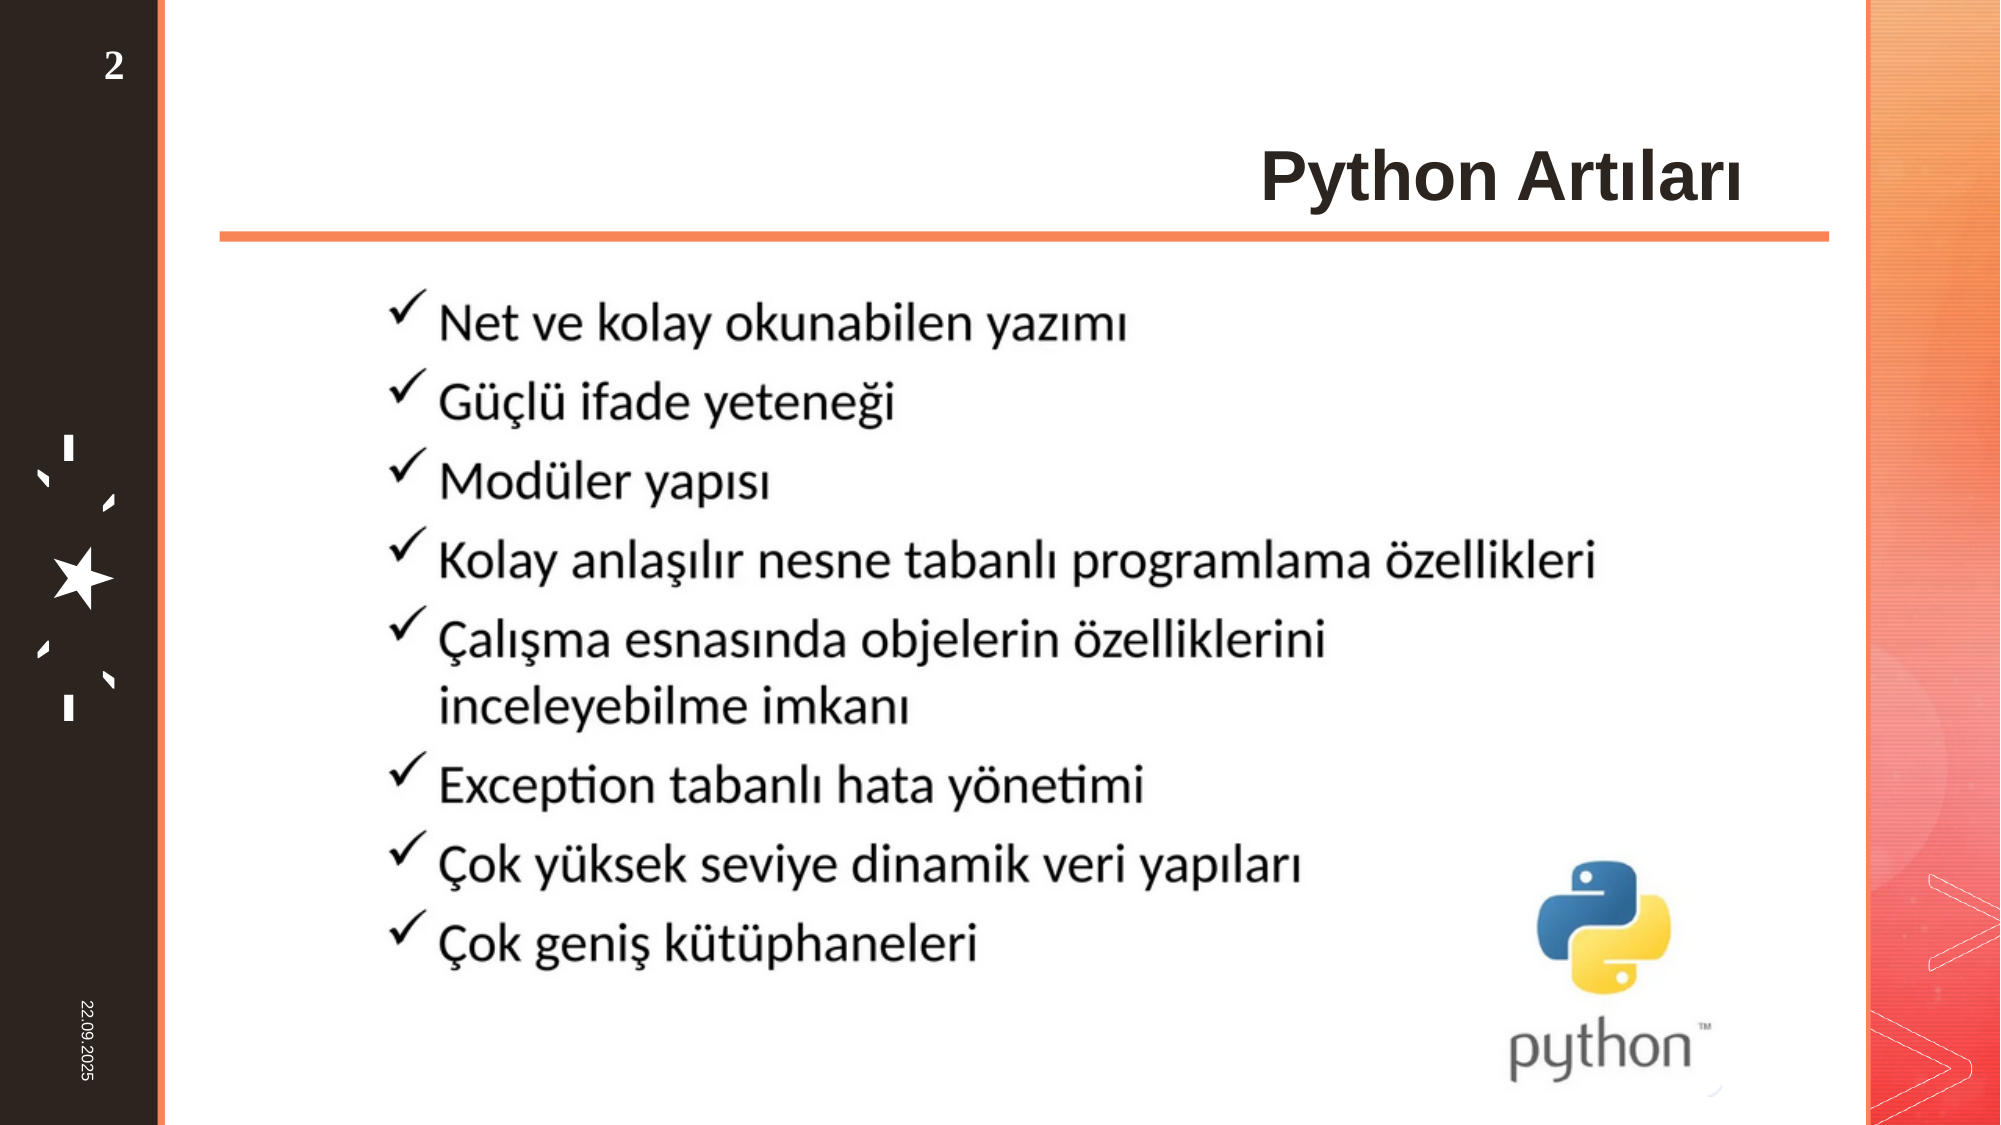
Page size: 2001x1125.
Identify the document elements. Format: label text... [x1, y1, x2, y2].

text_box [1811, 231, 1830, 242]
slide_number 2 [30, 37, 125, 88]
text_box [219, 231, 638, 242]
picture [326, 256, 1723, 1098]
picture [1871, 0, 2000, 1125]
title Python Artıları [638, 127, 1811, 318]
text_box 22.09.2025 [75, 997, 99, 1086]
text_box ˗ˏˋ ★ ˎˊ˗ [31, 334, 146, 823]
